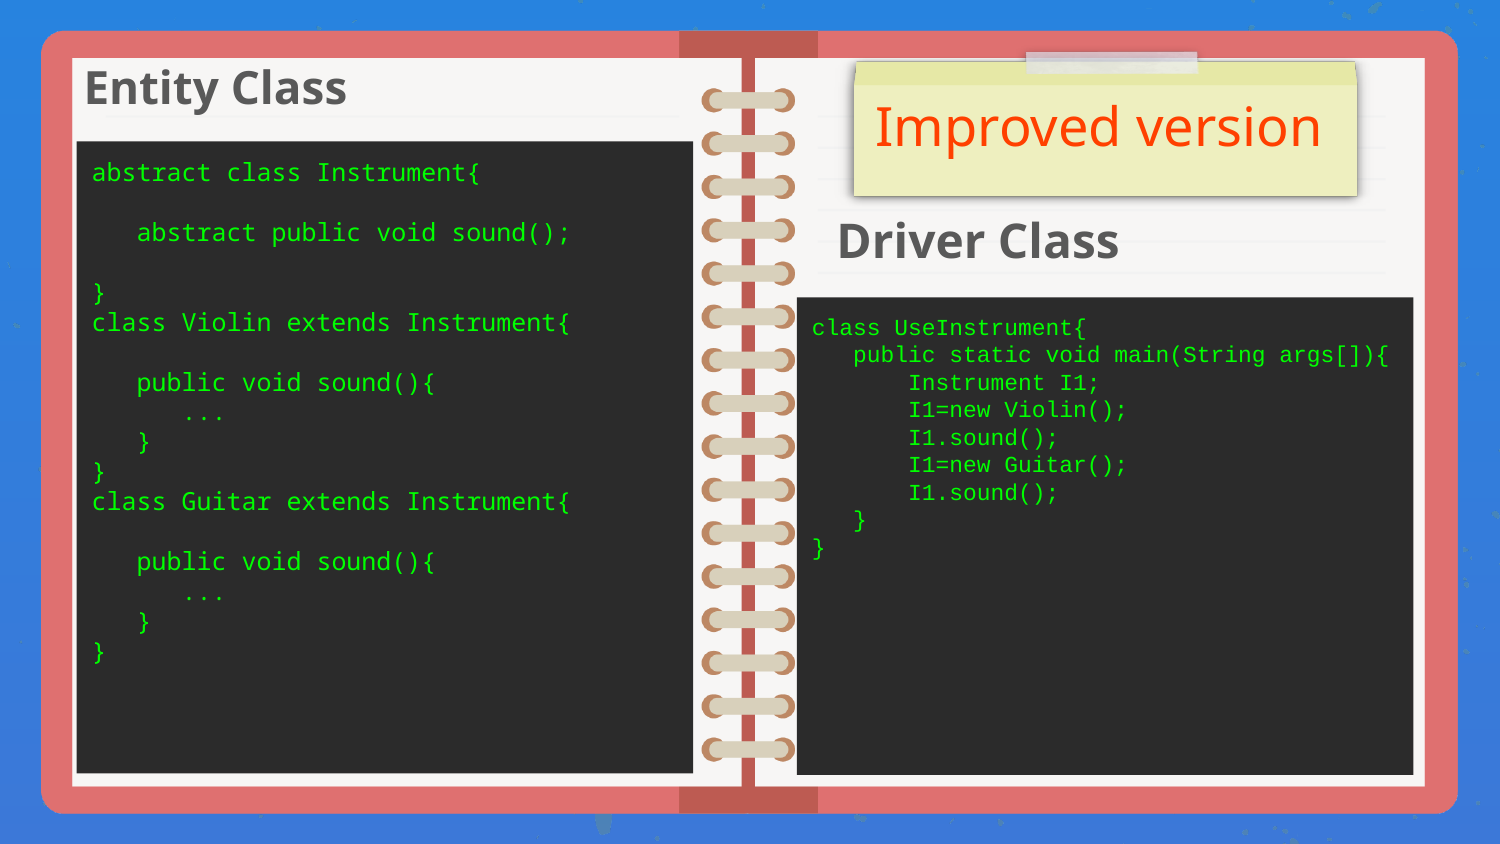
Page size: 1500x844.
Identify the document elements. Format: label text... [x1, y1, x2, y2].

list class UseInstrument{ public static void main(String args[]){ Instrument I1; I1=new Violin(); I1.sound(); I1=new Guitar(); I1.sound(); } } [796, 297, 1414, 775]
picture [41, 30, 1458, 814]
title Entity Class [68, 57, 411, 129]
list abstract class Instrument{ abstract public void sound(); } class Violin extends Instrument{ public void sound(){ ... } } class Guitar extends Instrument{ public void sound(){ ... } } [76, 141, 694, 774]
title Driver Class [821, 211, 1146, 283]
